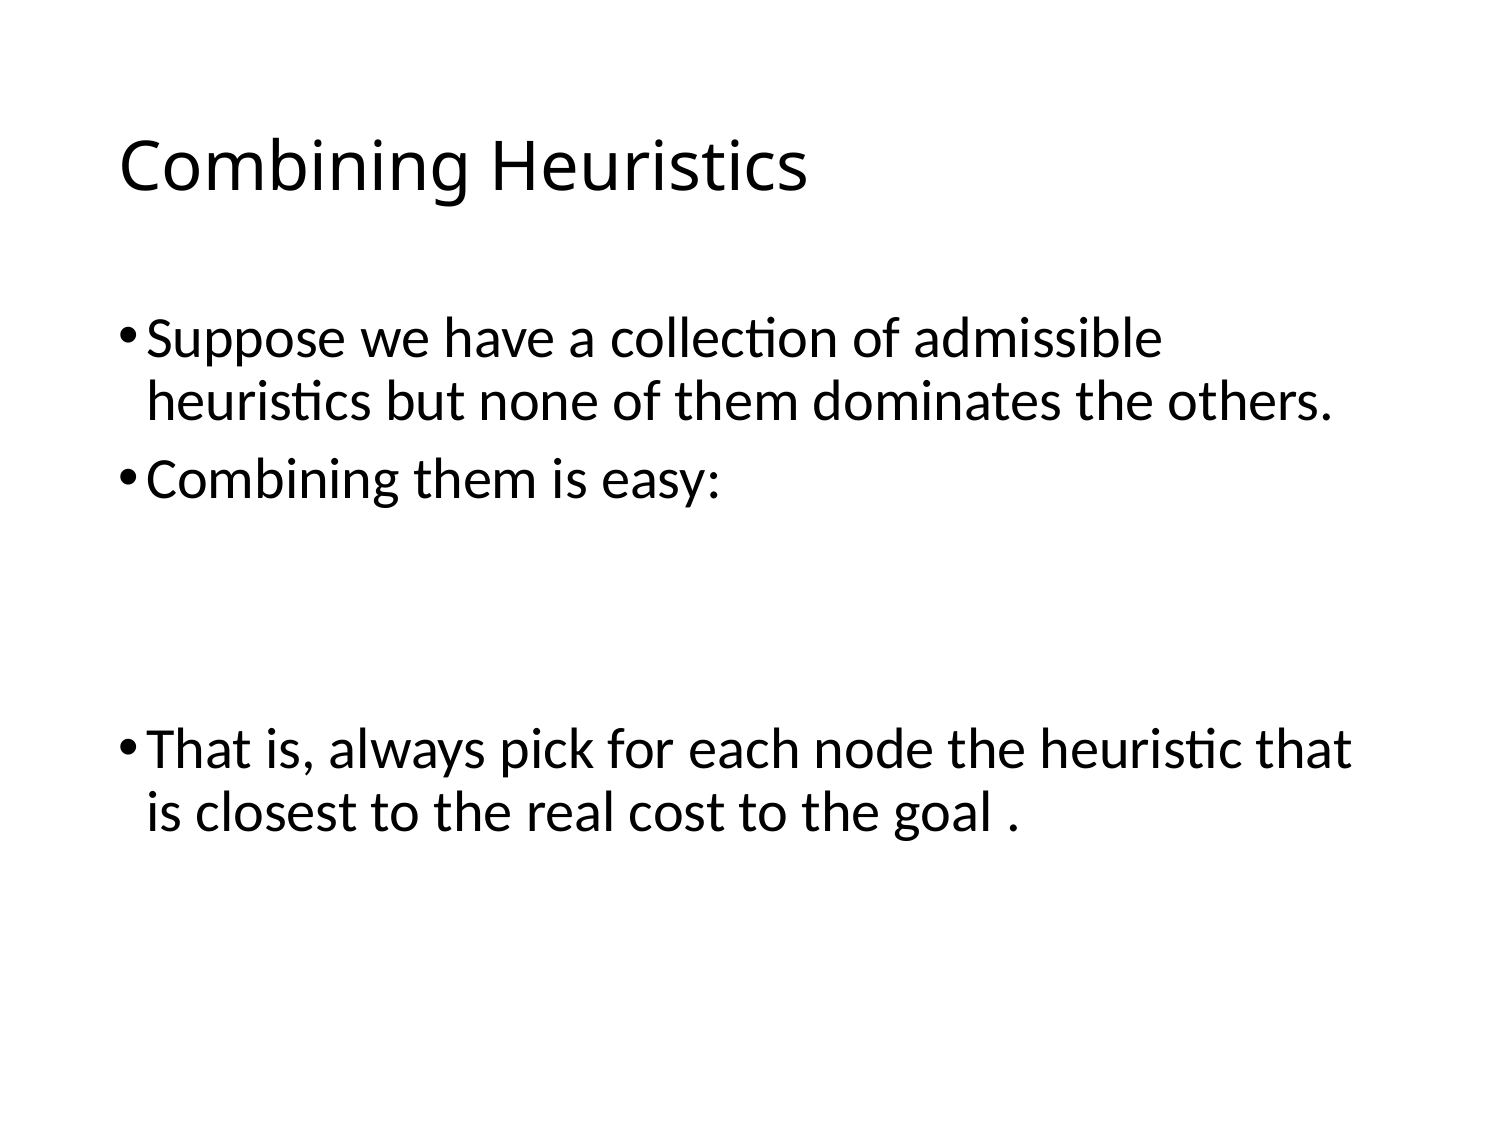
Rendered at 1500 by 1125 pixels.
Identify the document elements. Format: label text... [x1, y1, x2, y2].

title Combining Heuristics [103, 59, 1397, 278]
